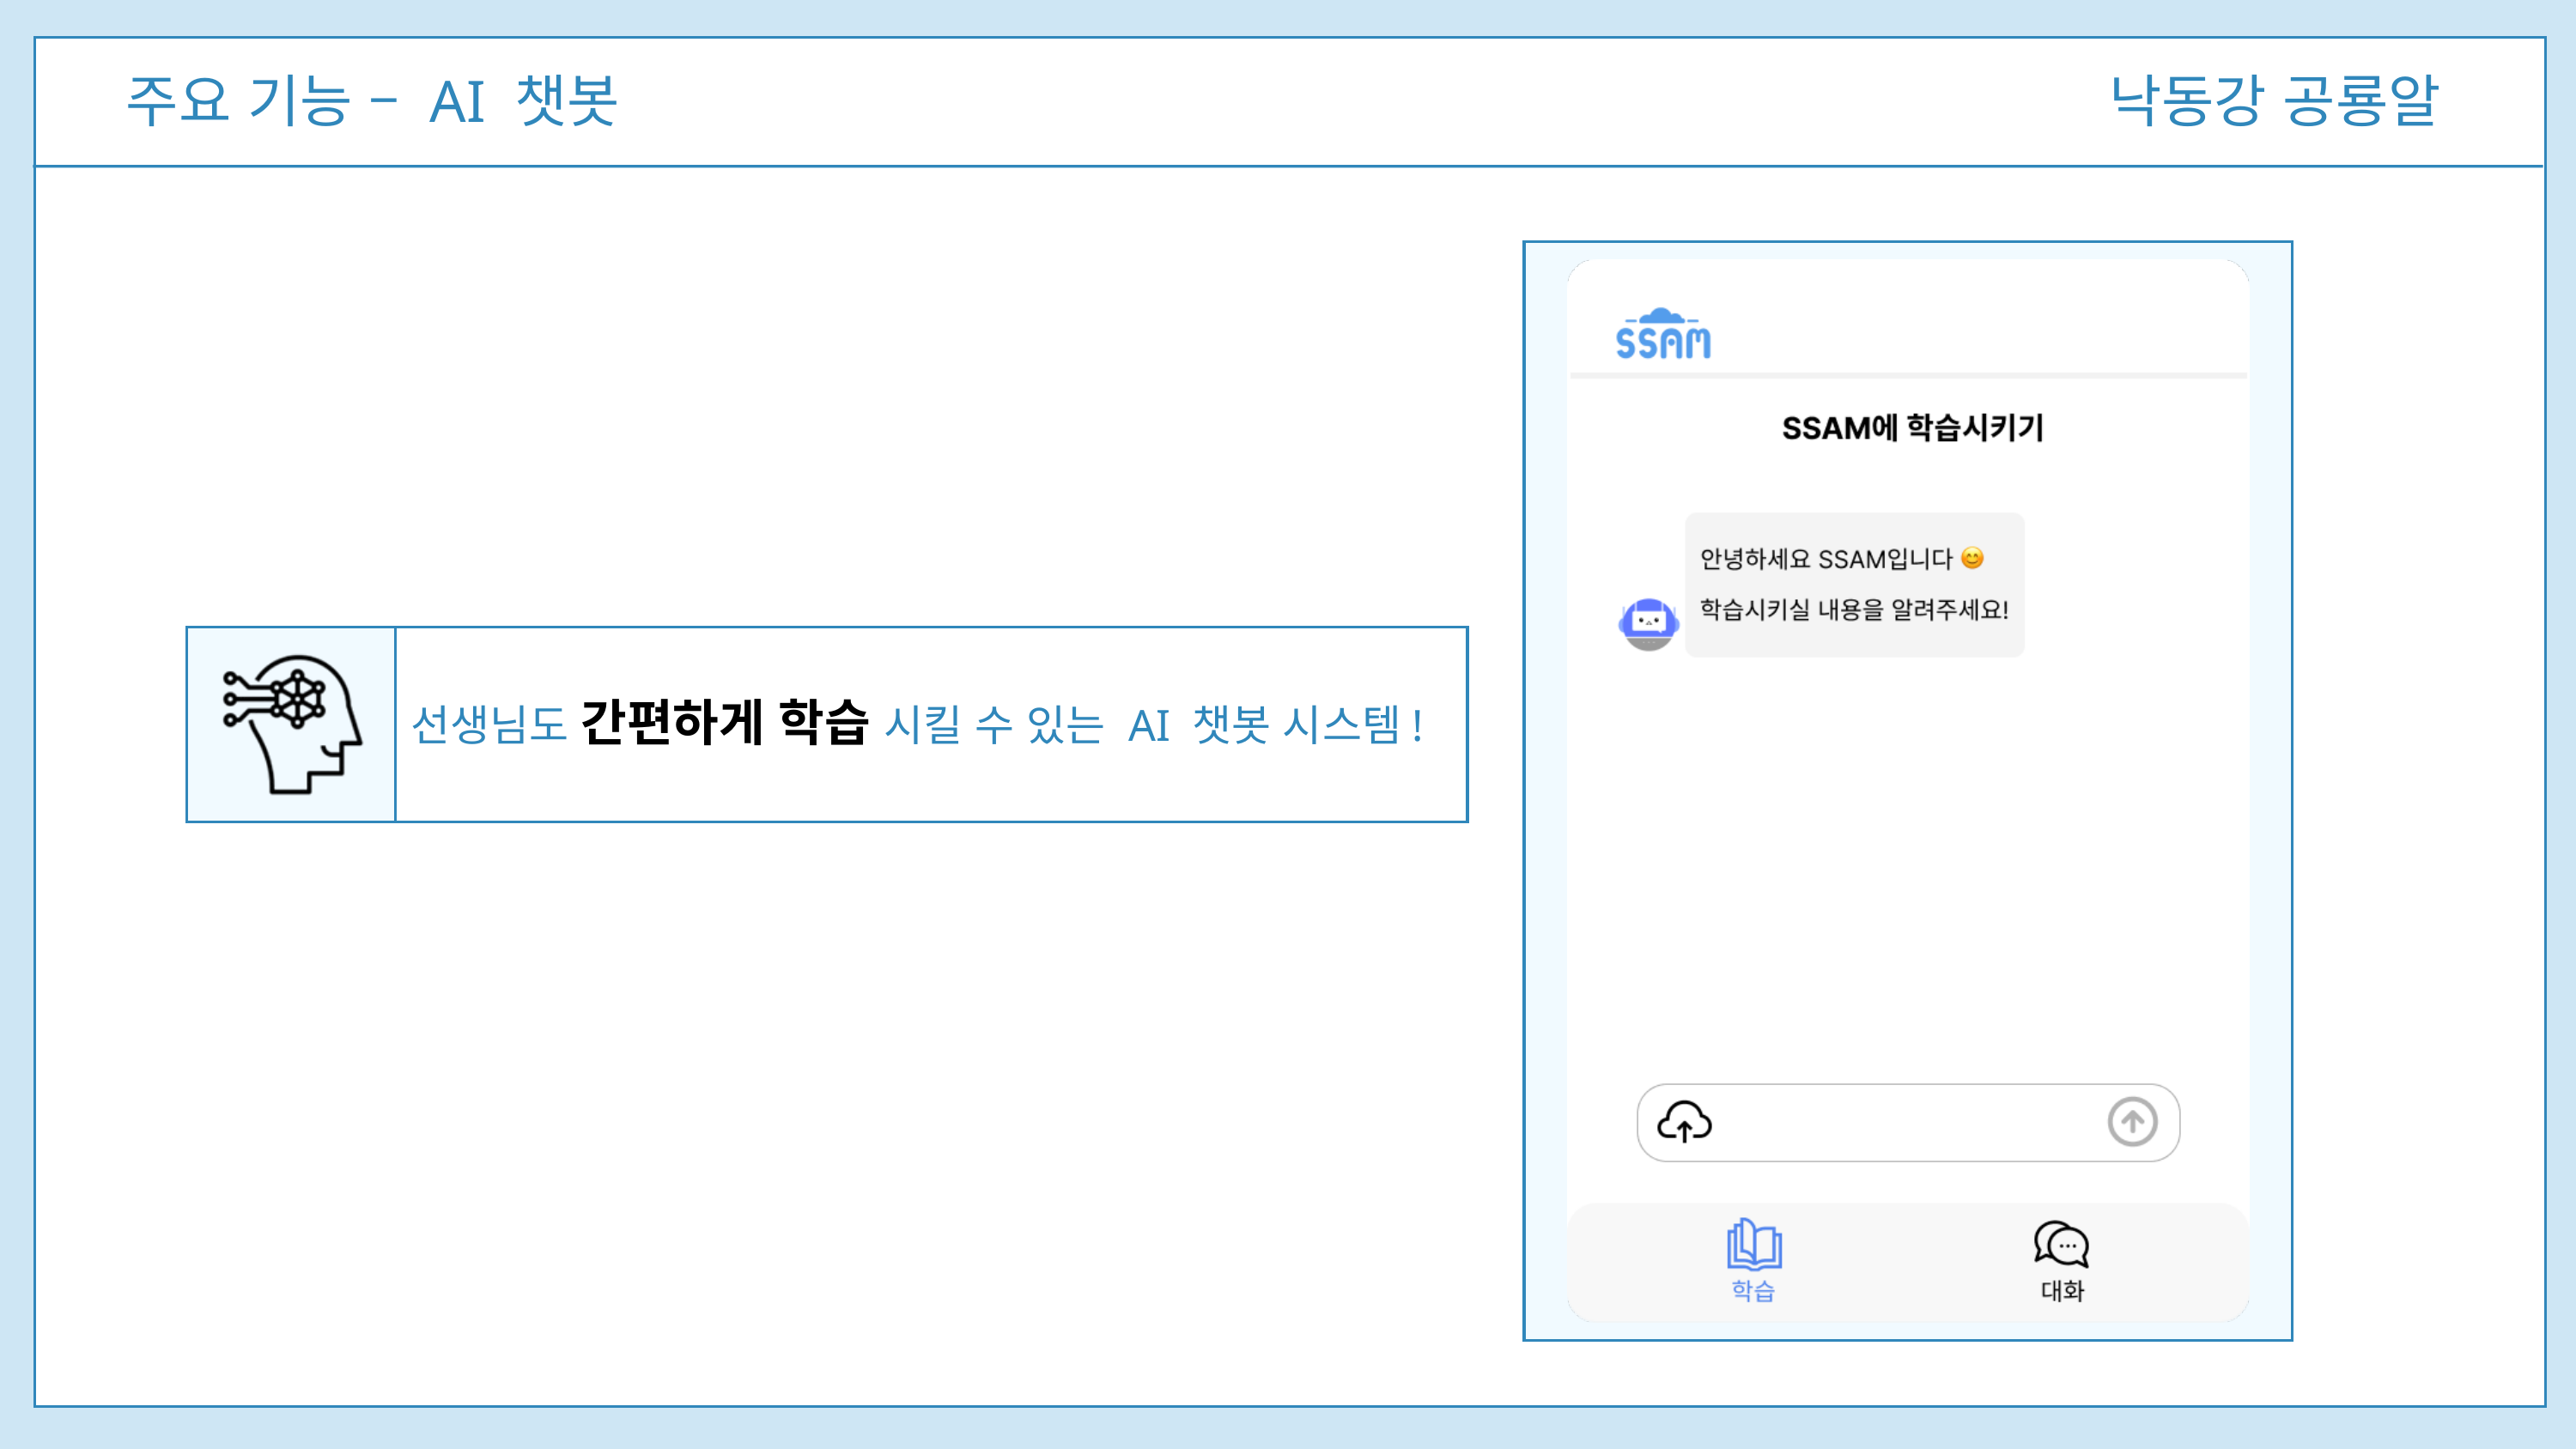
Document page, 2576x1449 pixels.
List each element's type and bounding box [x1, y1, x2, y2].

text_box [186, 601, 1468, 822]
text_box [34, 37, 2546, 1407]
text_box [1523, 241, 2293, 1342]
picture [1566, 259, 2250, 1324]
